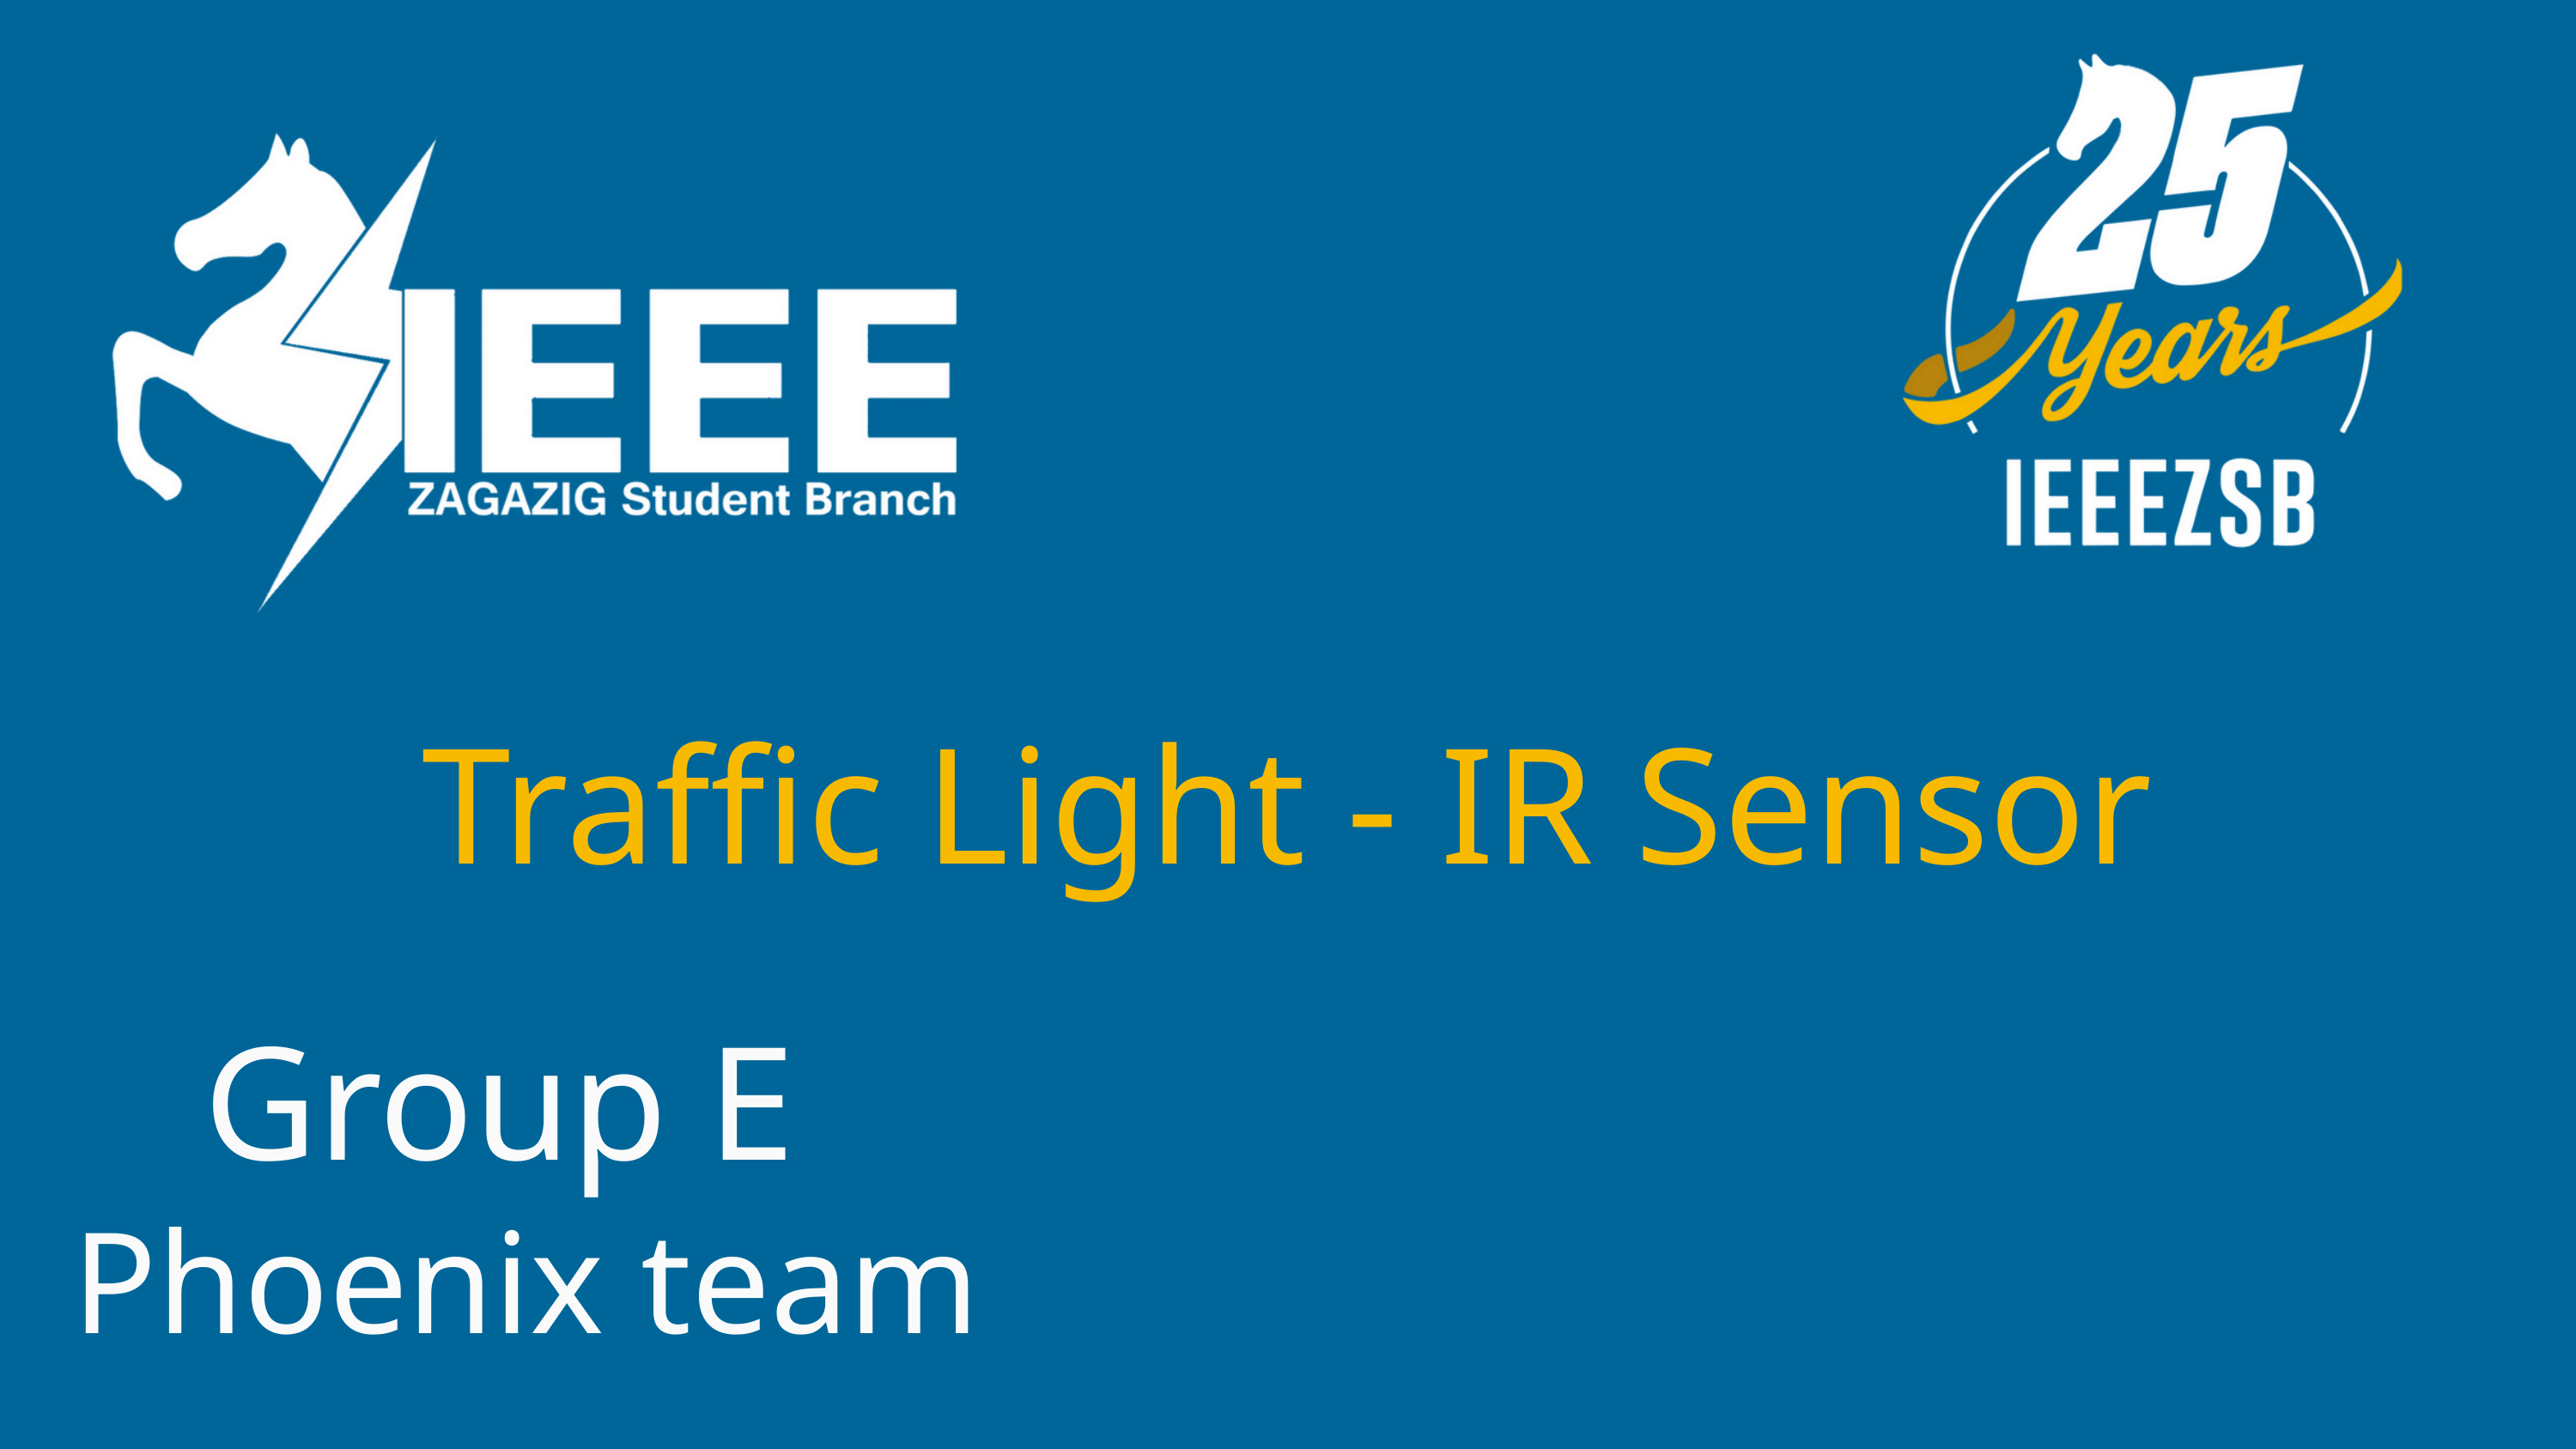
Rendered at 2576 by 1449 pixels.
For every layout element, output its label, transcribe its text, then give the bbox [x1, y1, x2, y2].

picture [1068, 896, 1119, 901]
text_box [67, 91, 1018, 627]
text_box Traffic Light - IR Sensor [195, 671, 2381, 896]
text_box Group E Phoenix team [0, 1002, 2537, 1361]
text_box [1729, 0, 2576, 724]
